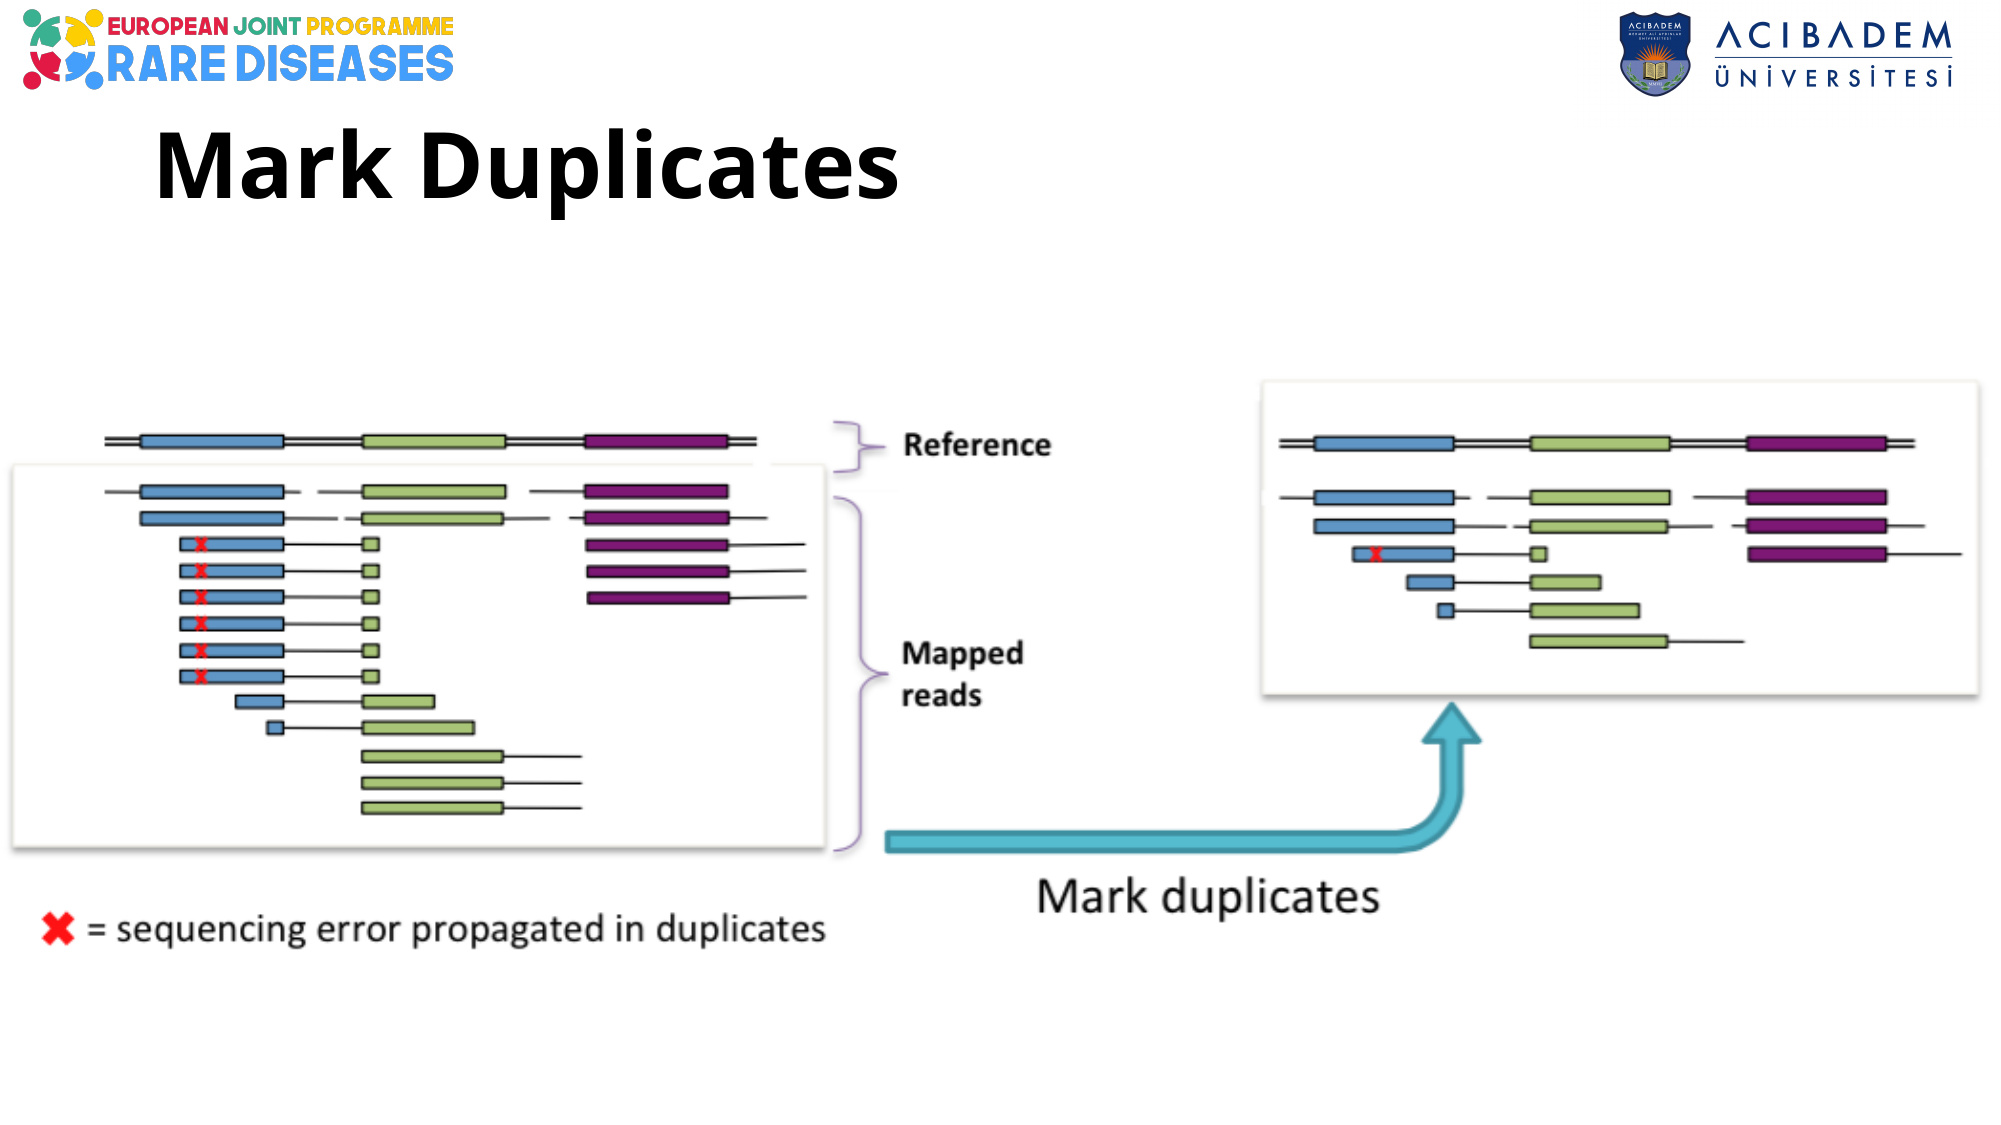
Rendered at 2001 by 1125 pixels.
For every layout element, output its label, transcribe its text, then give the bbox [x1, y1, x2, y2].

picture [1572, 0, 2000, 129]
picture [0, 370, 1996, 957]
title Mark Duplicates [137, 59, 1863, 278]
picture [12, 0, 464, 99]
